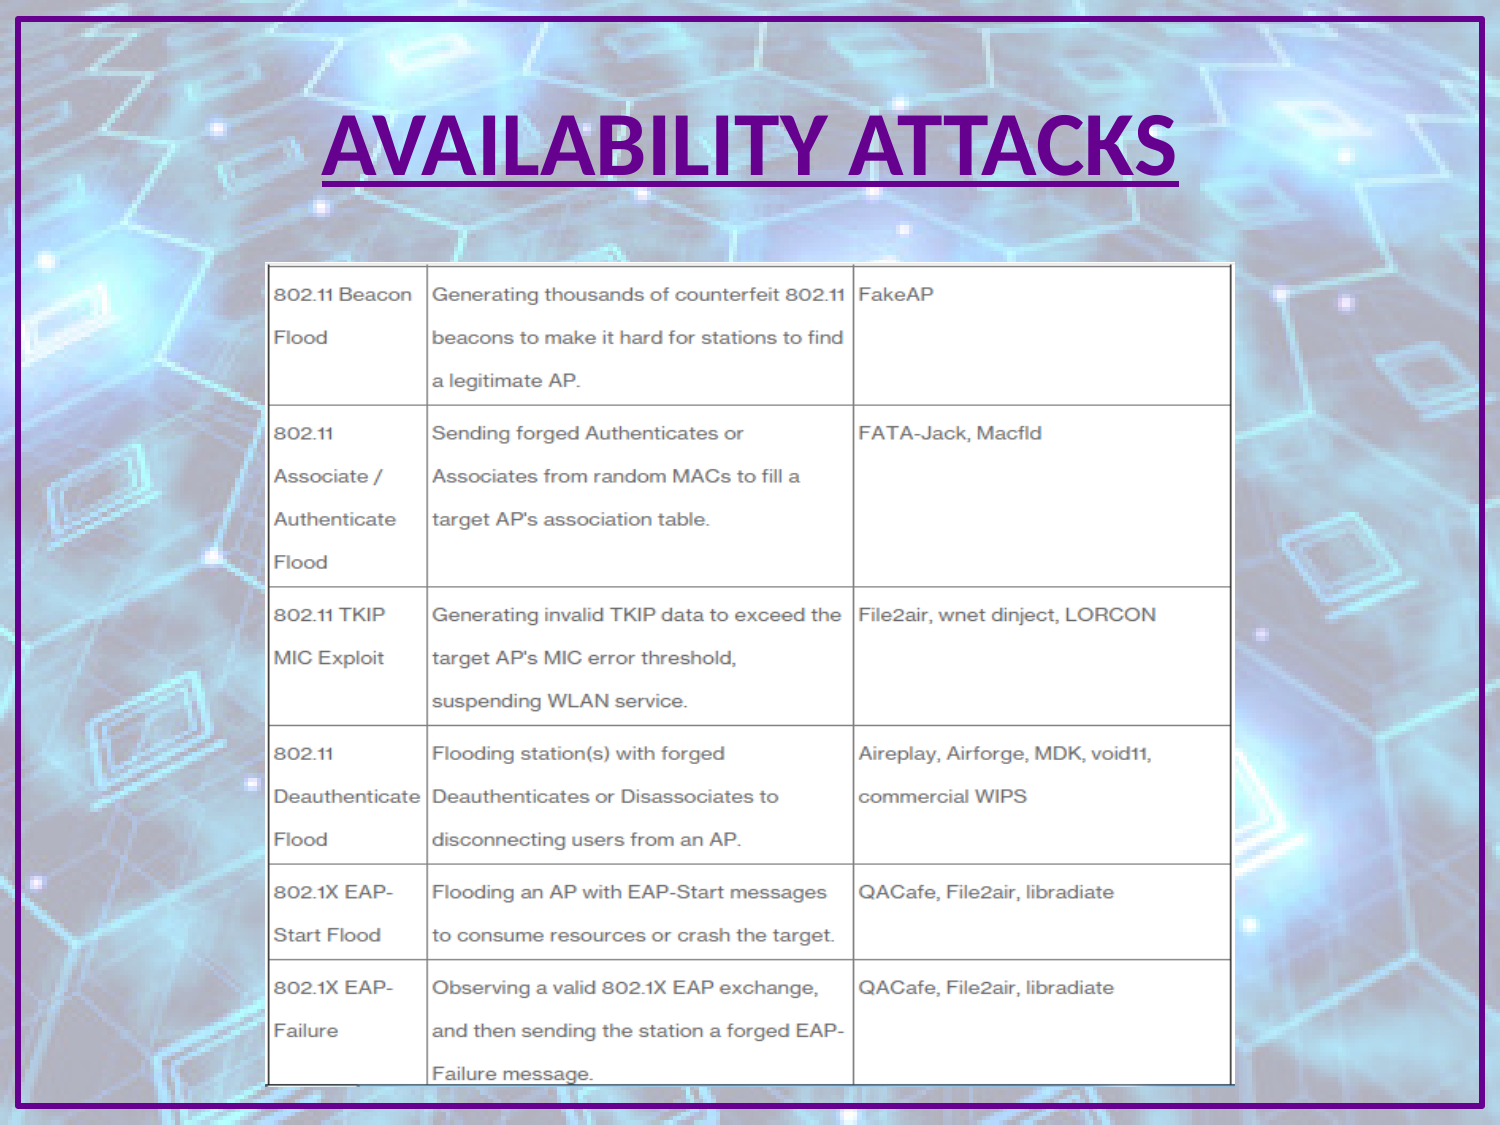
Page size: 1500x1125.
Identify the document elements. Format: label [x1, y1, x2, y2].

text_box [16, 17, 1484, 1108]
list [265, 262, 1235, 1088]
